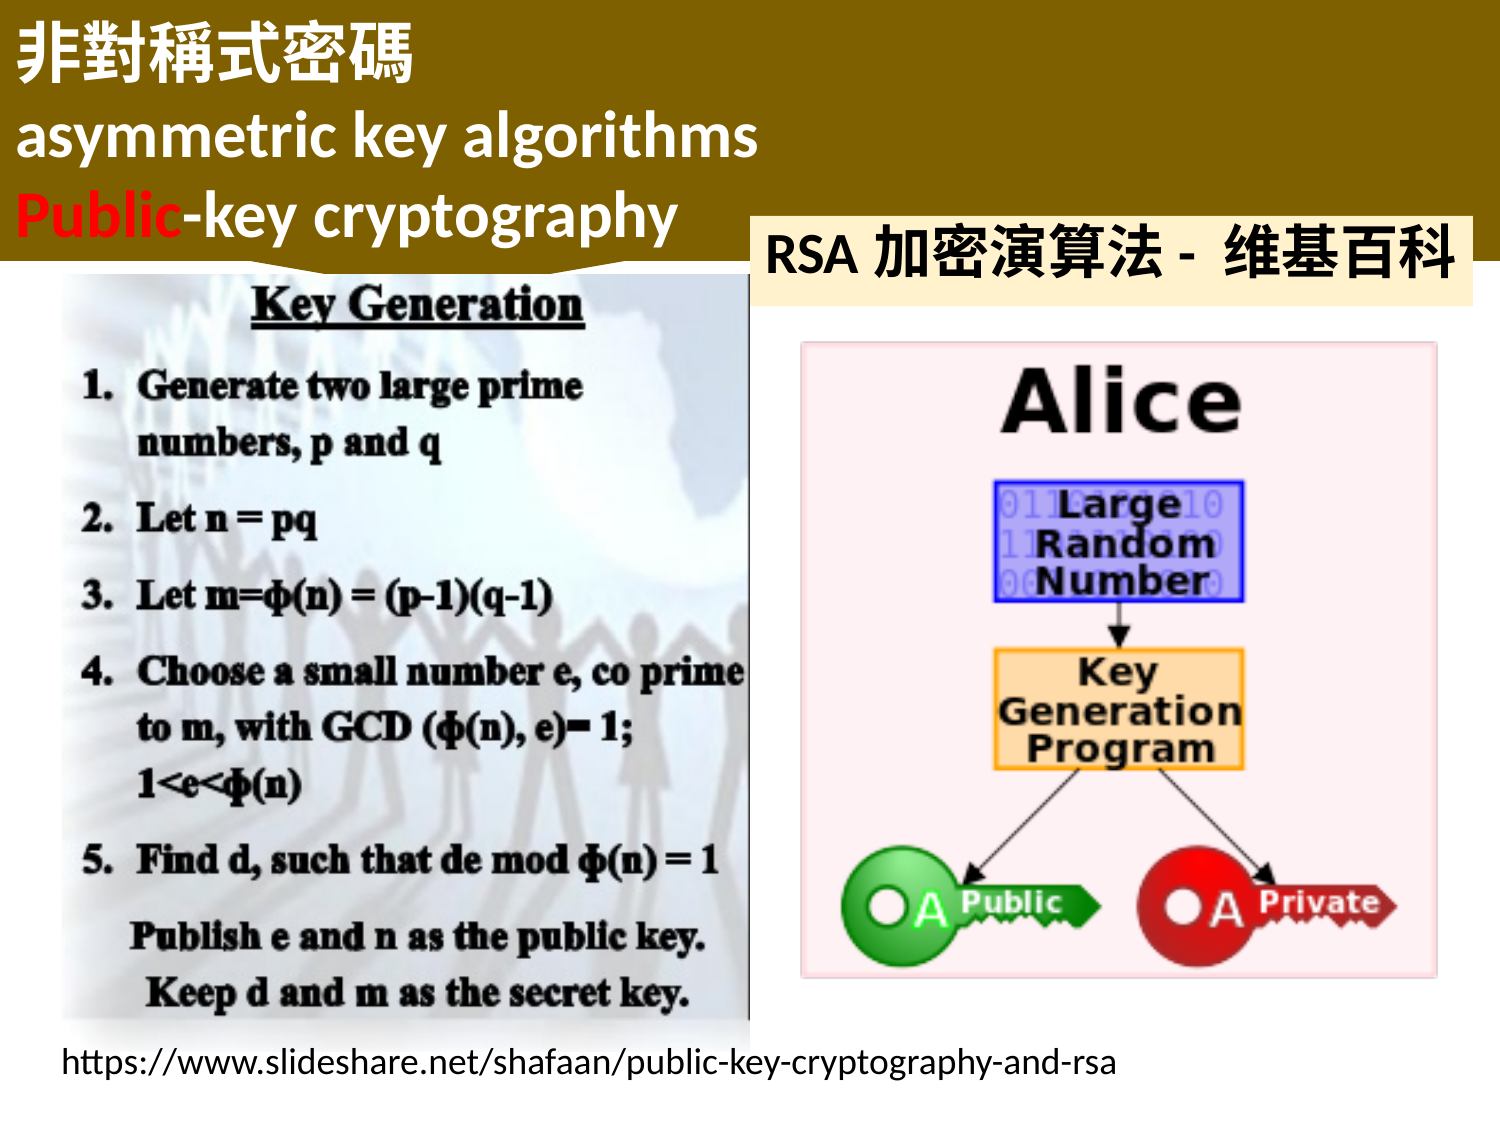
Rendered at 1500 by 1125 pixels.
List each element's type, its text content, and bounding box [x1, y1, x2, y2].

text_box https://www.slideshare.net/shafaan/public-key-cryptography-and-rsa [46, 1029, 1148, 1090]
text_box 非對稱式密碼 asymmetric key algorithms Public-key cryptography [0, 0, 1500, 273]
list RSA加密演算法- 维基百科 [750, 215, 1473, 307]
picture [61, 274, 751, 1053]
picture [765, 305, 1475, 1016]
